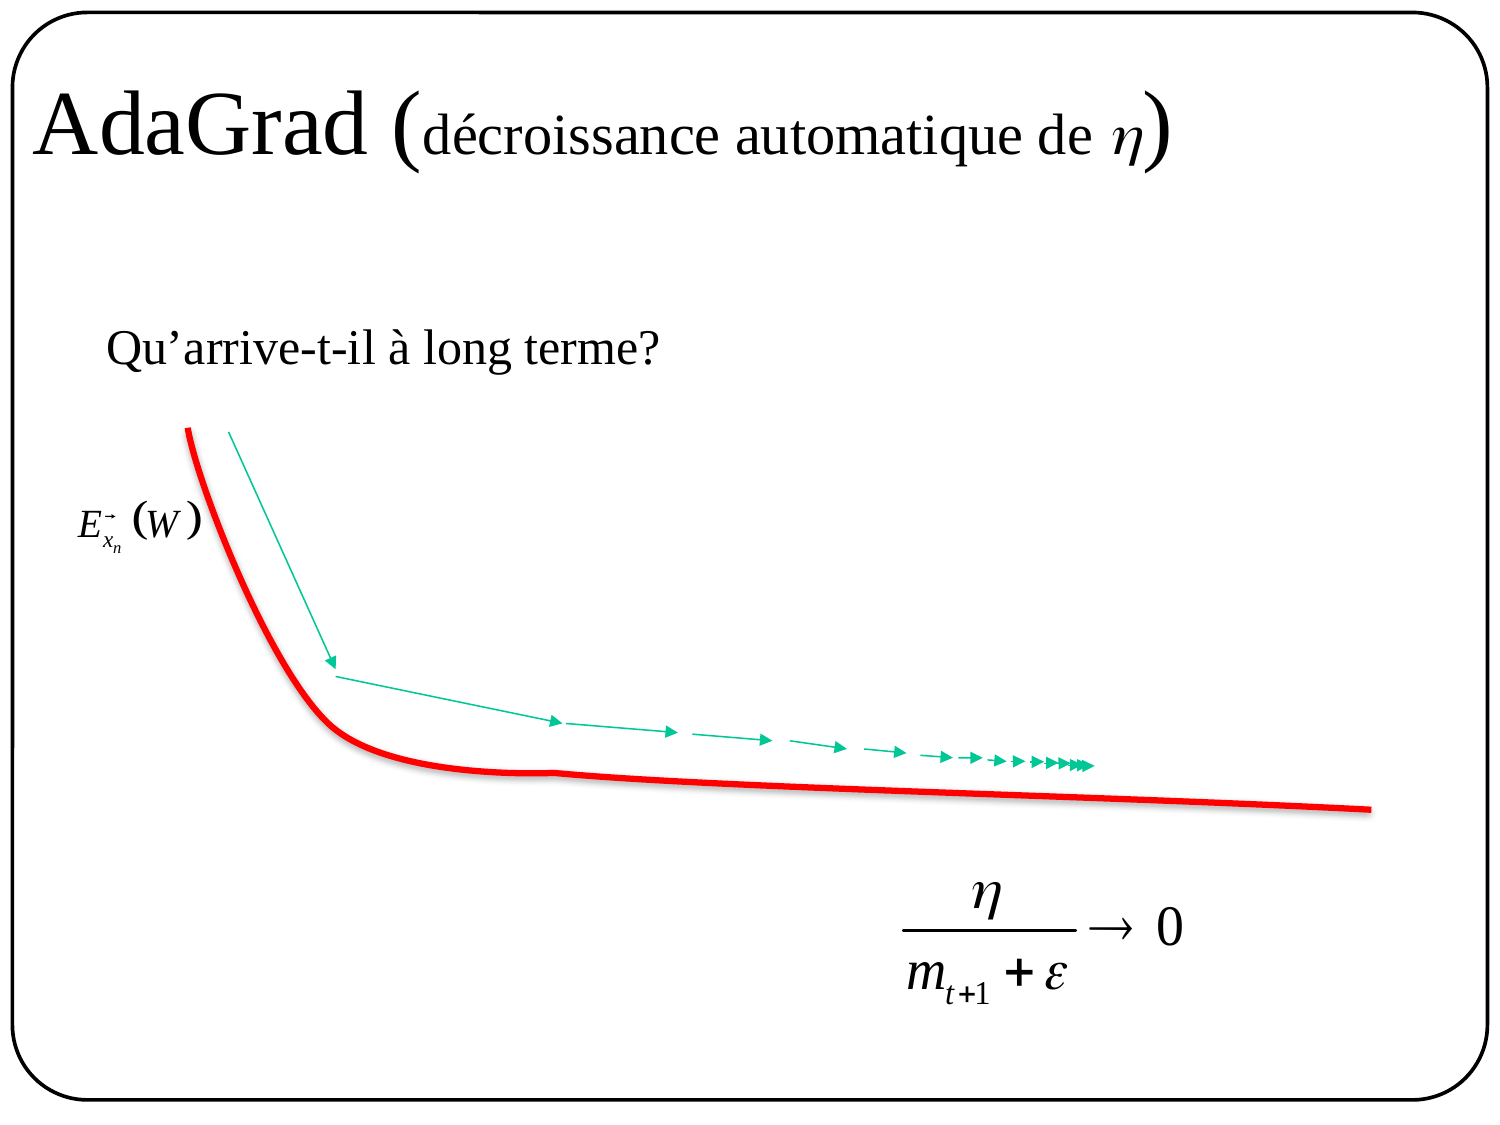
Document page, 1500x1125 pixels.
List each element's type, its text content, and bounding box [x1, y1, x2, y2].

text_box [987, 754, 1007, 767]
text_box [692, 733, 773, 746]
text_box [920, 750, 953, 763]
text_box [227, 431, 337, 670]
text_box [1075, 759, 1082, 772]
text_box [1056, 757, 1069, 770]
text_box [1044, 756, 1058, 770]
picture [70, 493, 207, 561]
text_box [1011, 755, 1026, 768]
text_box [789, 740, 847, 754]
text_box [1067, 758, 1077, 772]
picture [893, 853, 1192, 1017]
text_box [958, 751, 983, 764]
text_box AdaGrad (décroissance automatique de h) [18, 24, 1465, 212]
text_box [184, 427, 1372, 813]
text_box [335, 675, 563, 727]
text_box Qu’arrive-t-il à long terme? [91, 306, 677, 382]
text_box [864, 745, 907, 759]
text_box [1080, 759, 1095, 773]
text_box [1029, 755, 1045, 769]
text_box [565, 722, 678, 738]
